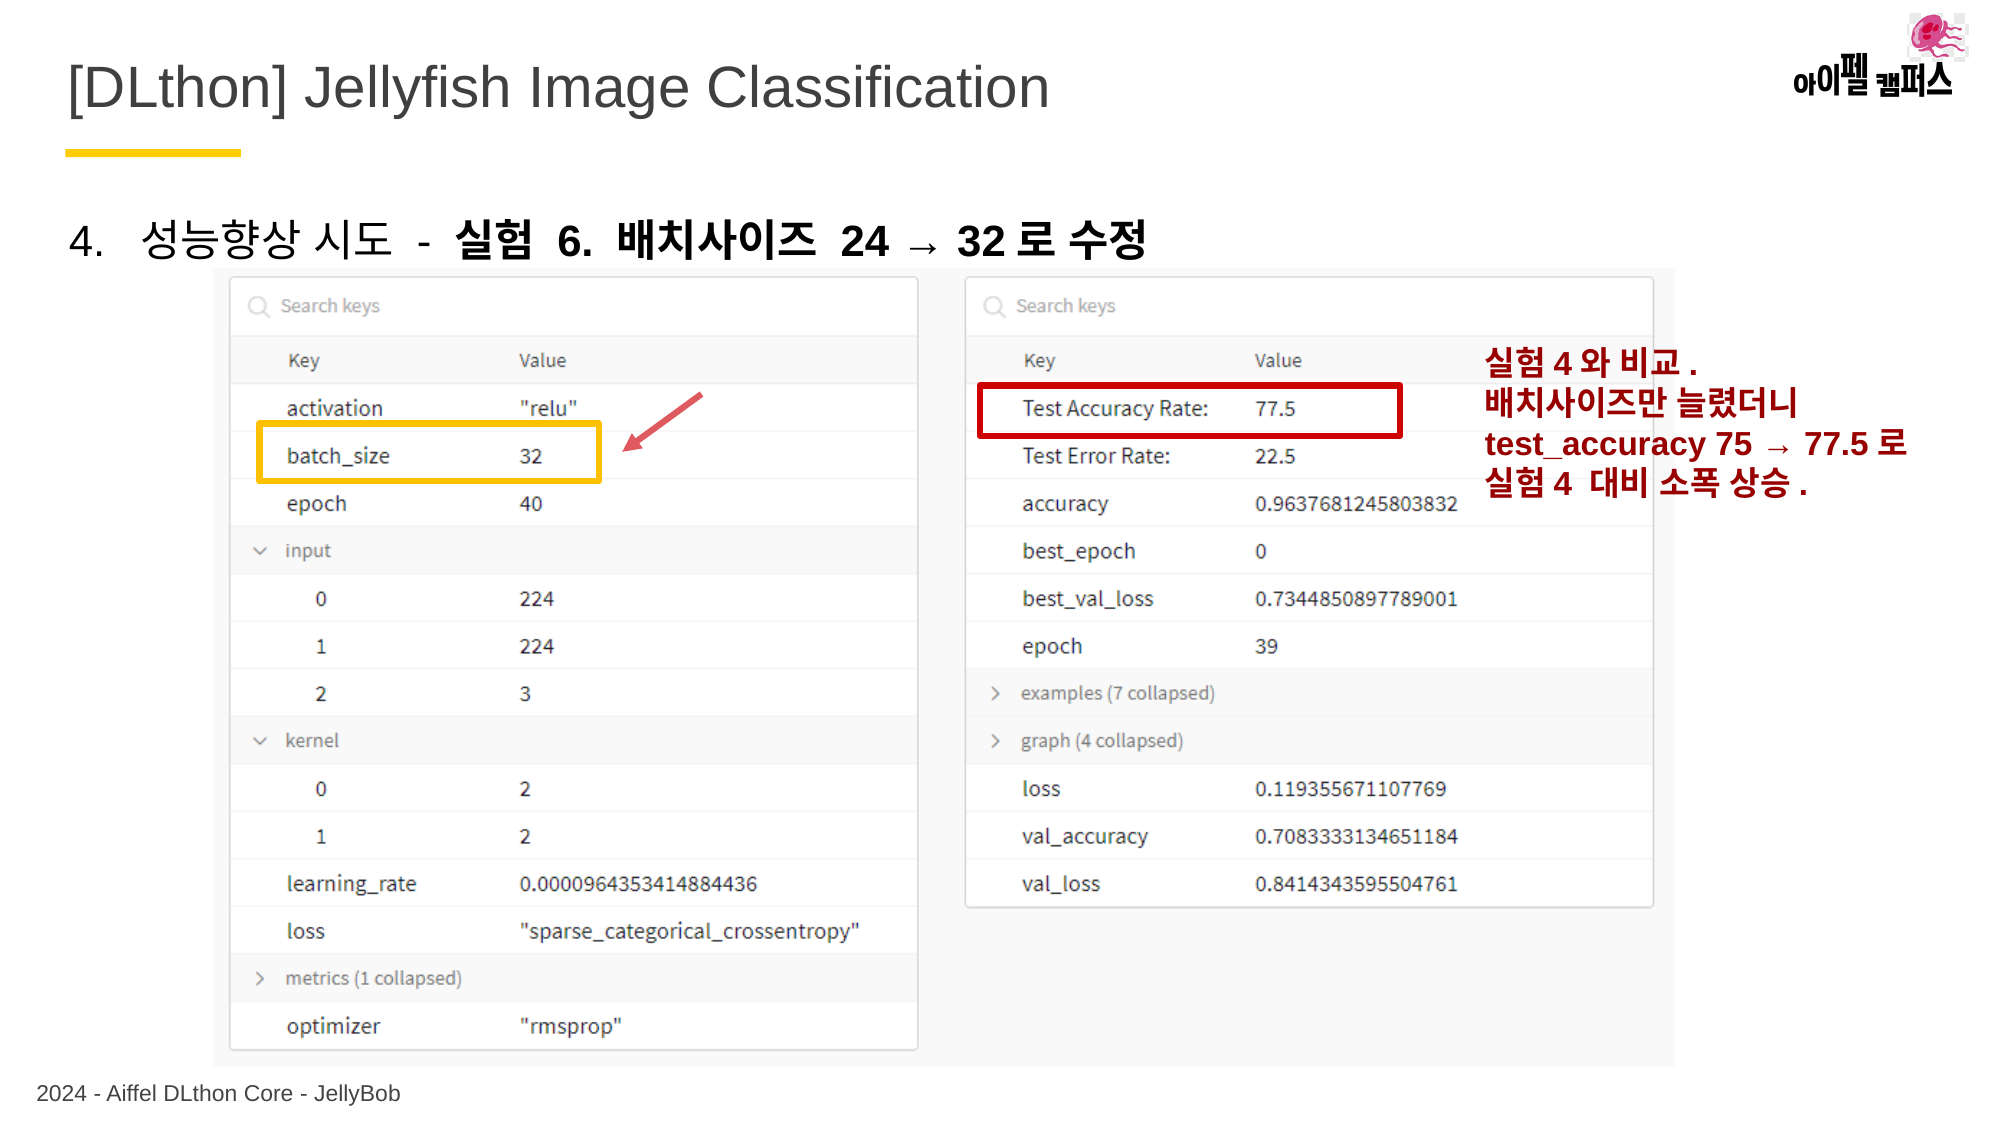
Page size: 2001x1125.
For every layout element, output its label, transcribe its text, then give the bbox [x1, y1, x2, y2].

picture [1794, 13, 1969, 98]
title [DLthon] Jellyfish Image Classification [60, 49, 1795, 167]
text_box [621, 393, 702, 453]
text_box 실험4와 비교. 배치사이즈만 늘렸더니 test_accuracy 75 → 77.5로 실험4 대비 소폭 상승. [1679, 326, 2000, 517]
picture [212, 268, 1676, 1067]
text_box 4. 성능향상 시도 - 실험 6. 배치사이즈 24 → 32로 수정 [63, 180, 1563, 271]
text_box 2024 - Aiffel DLthon Core - JellyBob [28, 1057, 582, 1114]
